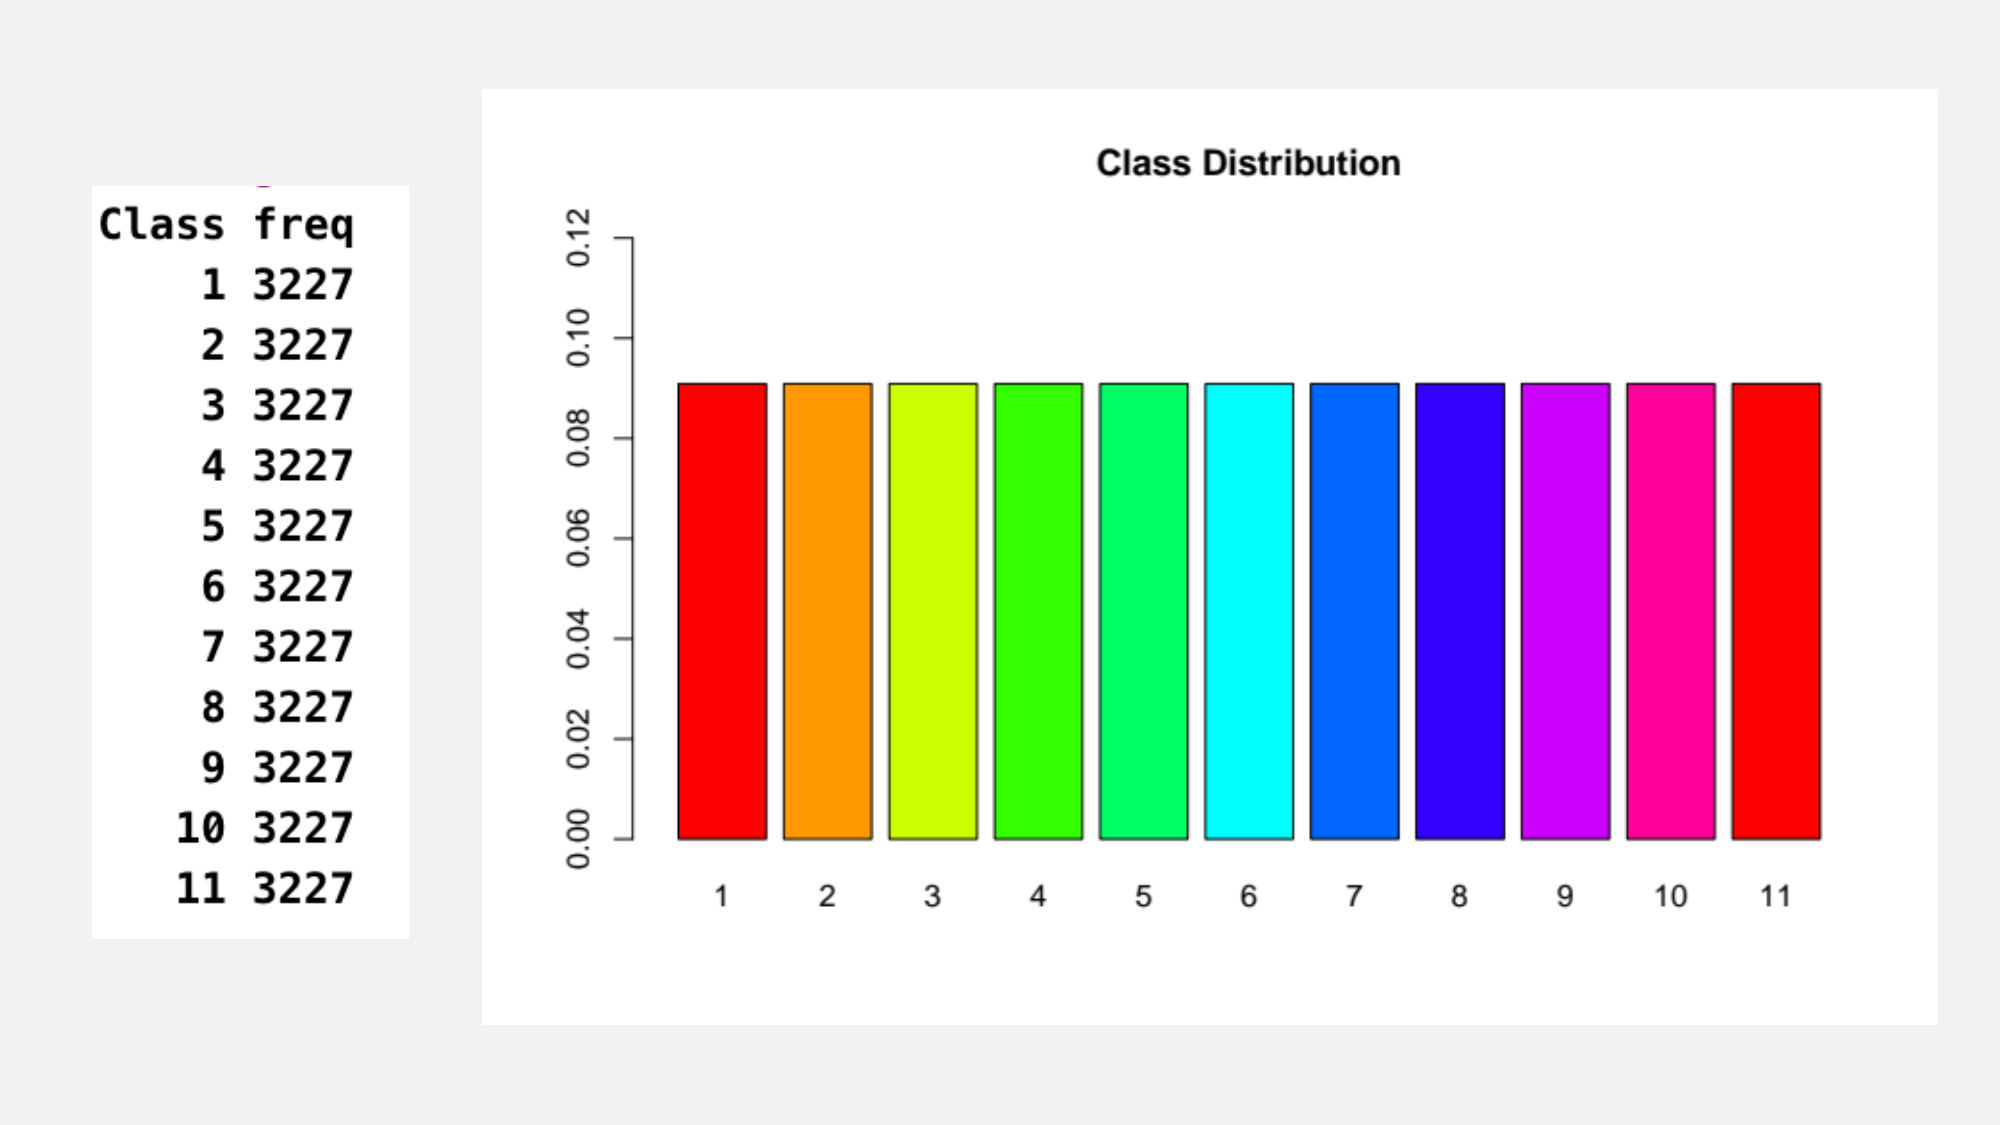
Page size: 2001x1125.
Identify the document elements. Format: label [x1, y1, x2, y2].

list [482, 89, 1938, 1025]
picture [92, 186, 409, 939]
